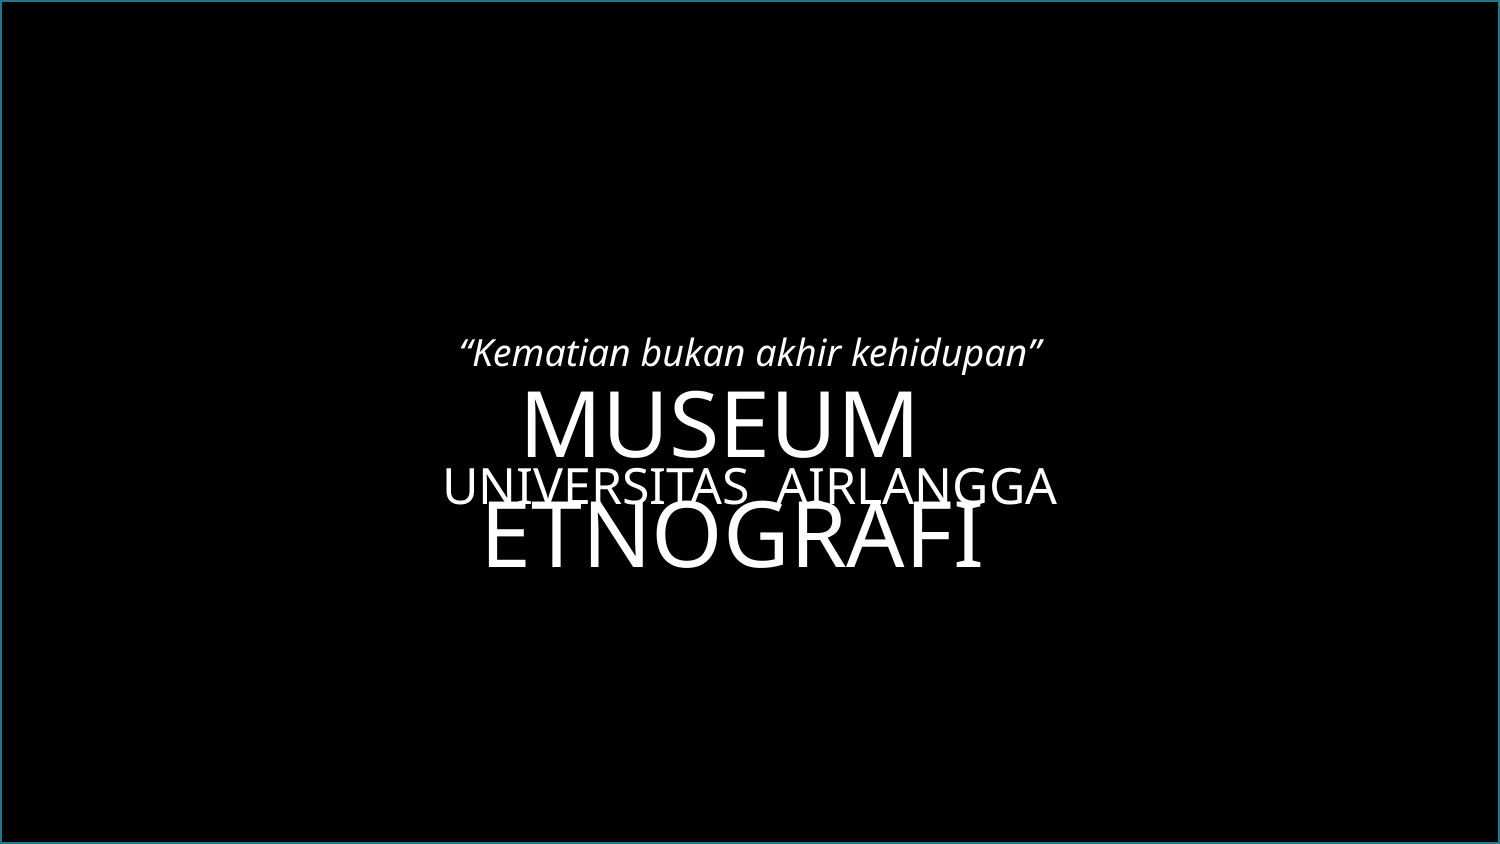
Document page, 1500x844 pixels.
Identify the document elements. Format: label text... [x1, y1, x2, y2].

text_box “Kematian bukan akhir kehidupan” [304, 321, 1196, 381]
text_box [0, 0, 1500, 844]
text_box UNIVERSITAS AIRLANGGA [357, 446, 1143, 522]
text_box MUSEUM ETNOGRAFI [292, 358, 1172, 594]
